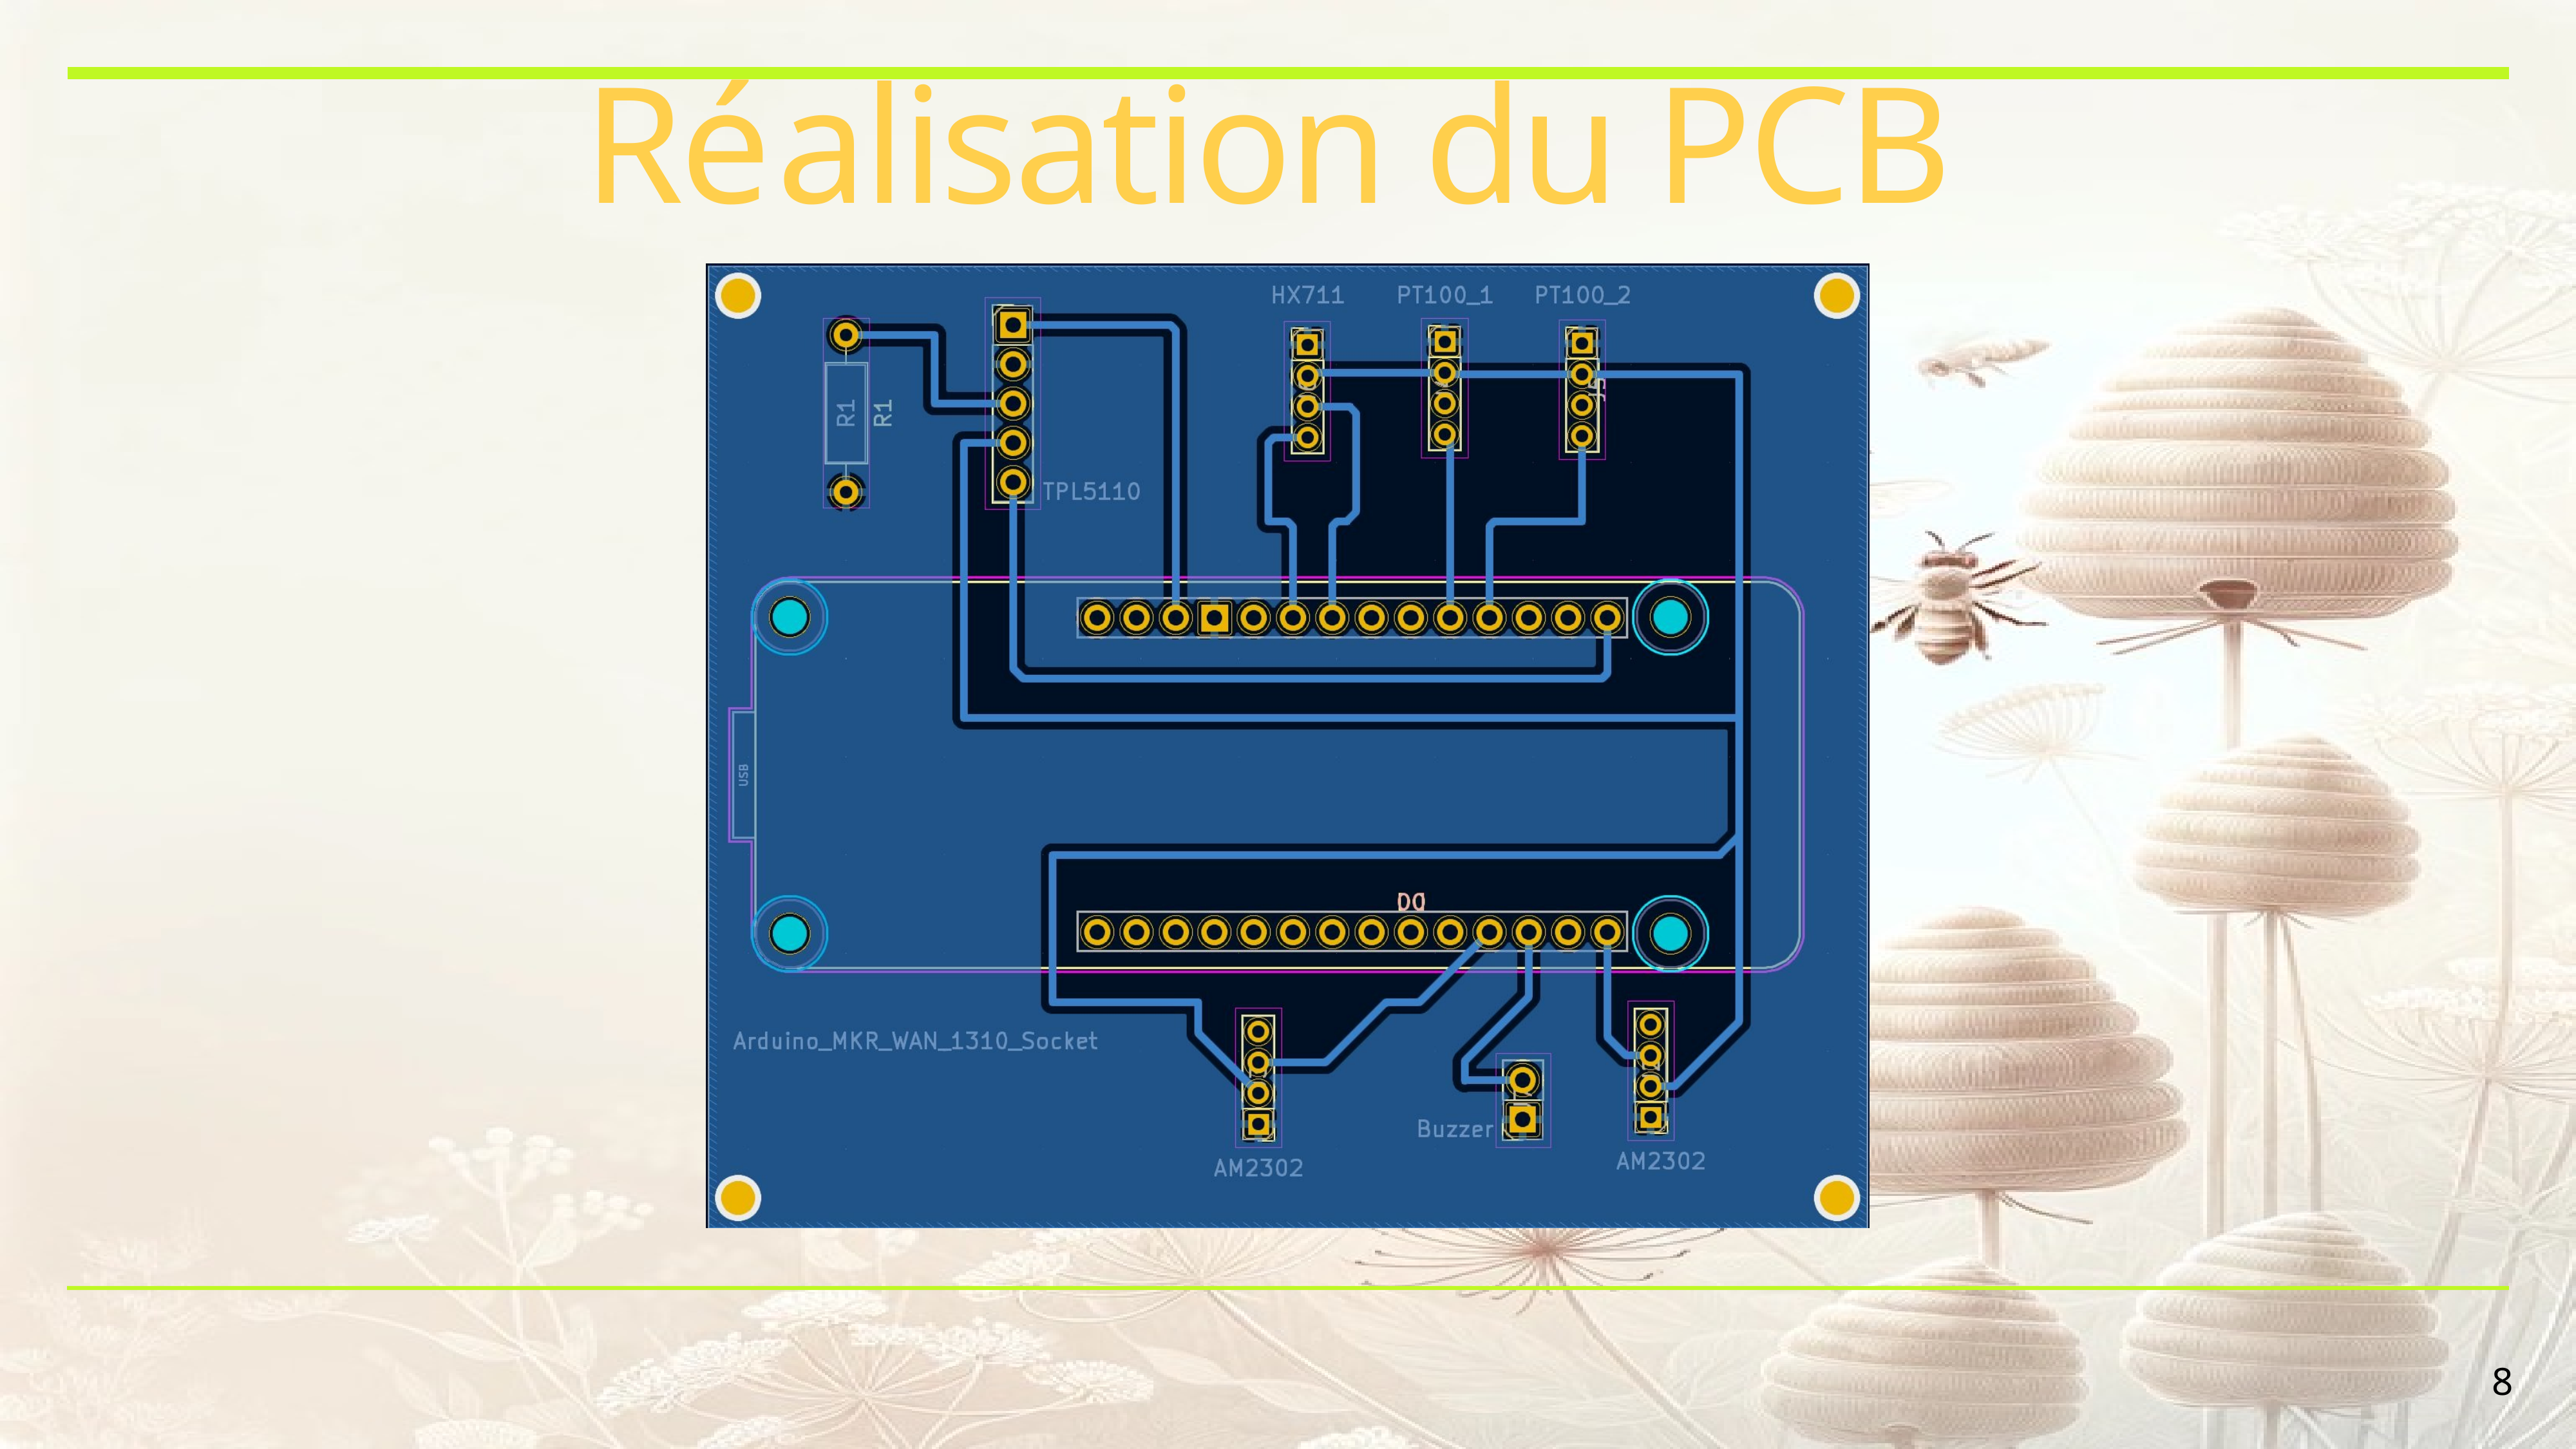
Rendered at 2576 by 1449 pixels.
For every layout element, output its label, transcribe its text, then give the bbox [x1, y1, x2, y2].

slide_number 8 [2486, 1354, 2515, 1414]
title Ré alisation du PCB [59, 104, 2515, 312]
picture [0, 0, 2576, 1449]
